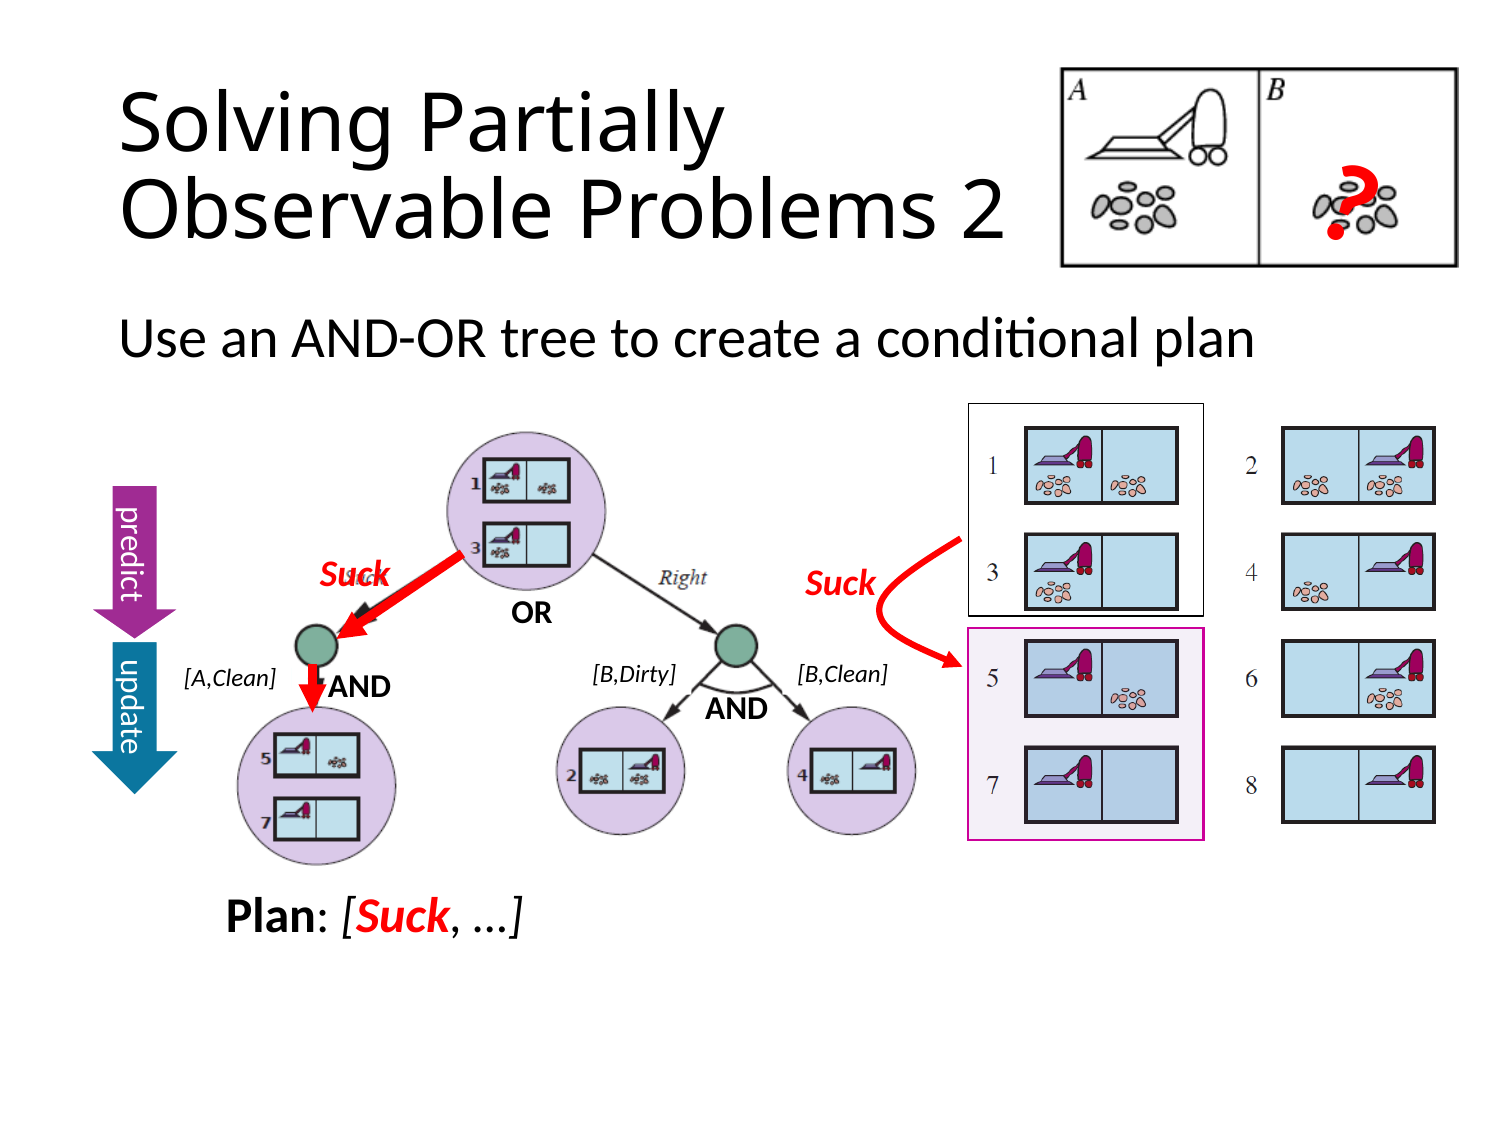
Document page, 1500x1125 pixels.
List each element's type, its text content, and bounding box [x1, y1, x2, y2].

list Use an AND-OR tree to create a conditional plan [103, 299, 1397, 403]
list Use an AND-OR tree to create a conditional plan [103, 875, 1397, 1014]
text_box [1058, 66, 1459, 272]
text_box Plan: [Suck, …] [211, 875, 539, 1010]
title Solving Partially Observable Problems 2 [103, 59, 1025, 278]
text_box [87, 403, 1458, 875]
